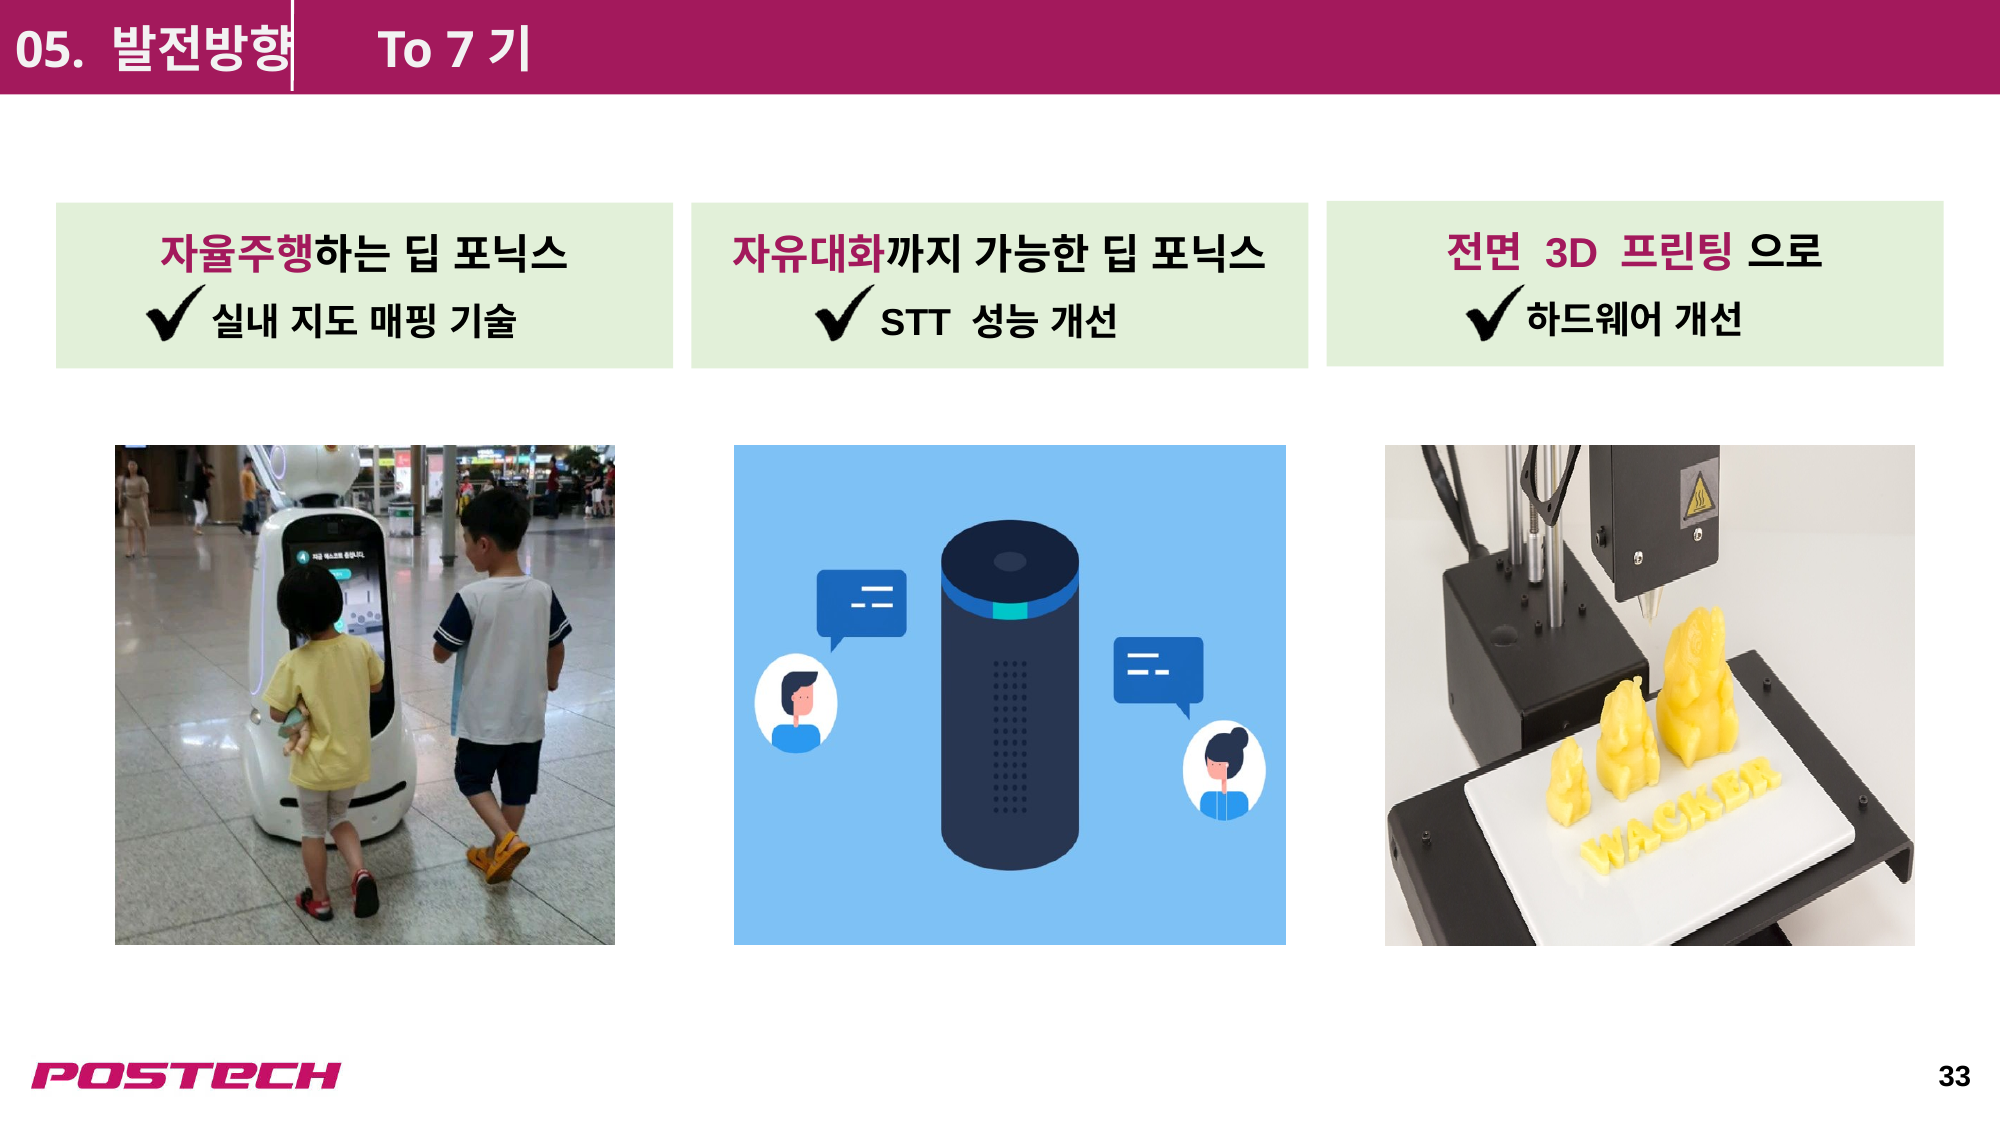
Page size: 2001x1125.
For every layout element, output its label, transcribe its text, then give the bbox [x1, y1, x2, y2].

text_box 자율주행하는 딥 포닉스 실내 지도 매핑 기술 [54, 201, 675, 370]
picture [114, 445, 615, 946]
text_box 전면 3D 프린팅 으로 하드웨어 개선 [1325, 199, 1946, 369]
slide_number 33 [1535, 1044, 1986, 1105]
picture [1437, 255, 1567, 371]
picture [1385, 445, 1915, 946]
picture [734, 445, 1286, 946]
picture [118, 255, 247, 371]
text_box 05. 발전방향 To 7기 [295, 0, 2000, 95]
picture [0, 1024, 365, 1125]
picture [787, 255, 916, 371]
text_box 자유대화까지 가능한 딥 포닉스 STT 성능 개선 [689, 201, 1311, 370]
text_box 05. 발전방향 To 7기 [0, 0, 287, 95]
